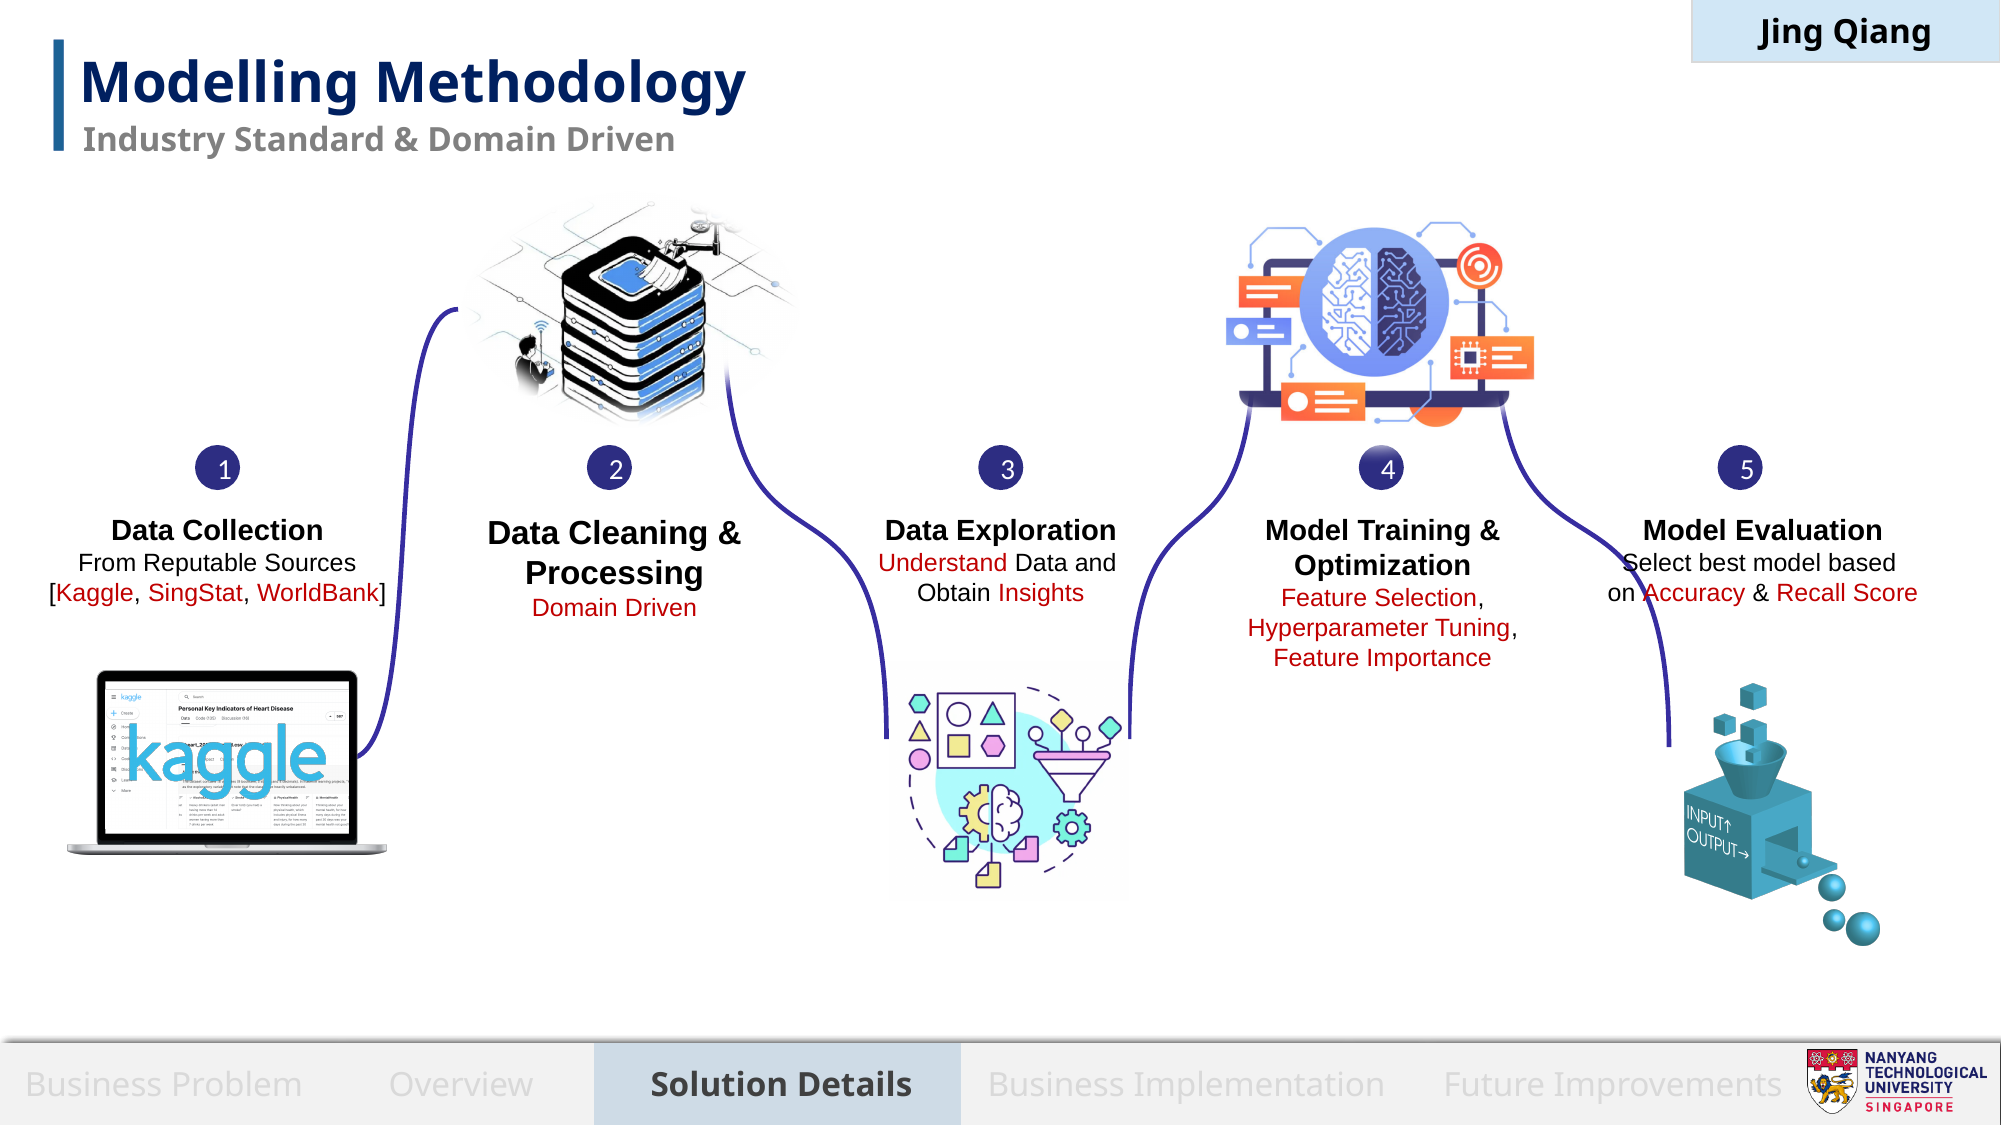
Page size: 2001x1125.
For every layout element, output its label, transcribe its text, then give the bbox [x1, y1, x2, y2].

picture [1157, 176, 1593, 466]
text_box Model Training & Optimization Feature Selection, Hyperparameter Tuning, Feature Importance [1256, 503, 1495, 679]
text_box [724, 309, 887, 739]
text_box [1495, 309, 1669, 748]
picture [129, 723, 326, 800]
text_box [67, 670, 387, 855]
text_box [1128, 309, 1256, 740]
picture [458, 189, 803, 430]
text_box Data Exploration Understand Data and Obtain Insights [887, 503, 1128, 614]
picture [1807, 1049, 1987, 1114]
text_box 2 [586, 445, 632, 491]
text_box Industry Standard & Domain Driven [68, 110, 706, 166]
picture [1684, 683, 1880, 946]
text_box Data Collection From Reputable Sources [Kaggle, SingStat, WorldBank] [0, 503, 348, 614]
text_box Data Cleaning & Processing Domain Driven [459, 503, 724, 629]
text_box Modelling Methodology [64, 46, 1257, 111]
text_box 3 [978, 445, 1024, 491]
picture [889, 661, 1129, 901]
text_box 5 [1717, 445, 1763, 491]
text_box 1 [195, 445, 241, 491]
text_box 4 [1358, 466, 1404, 491]
text_box Model Evaluation Select best model based on Accuracy & Recall Score [1669, 503, 1981, 614]
text_box Jing Qiang [1691, 0, 2000, 63]
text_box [348, 309, 459, 759]
